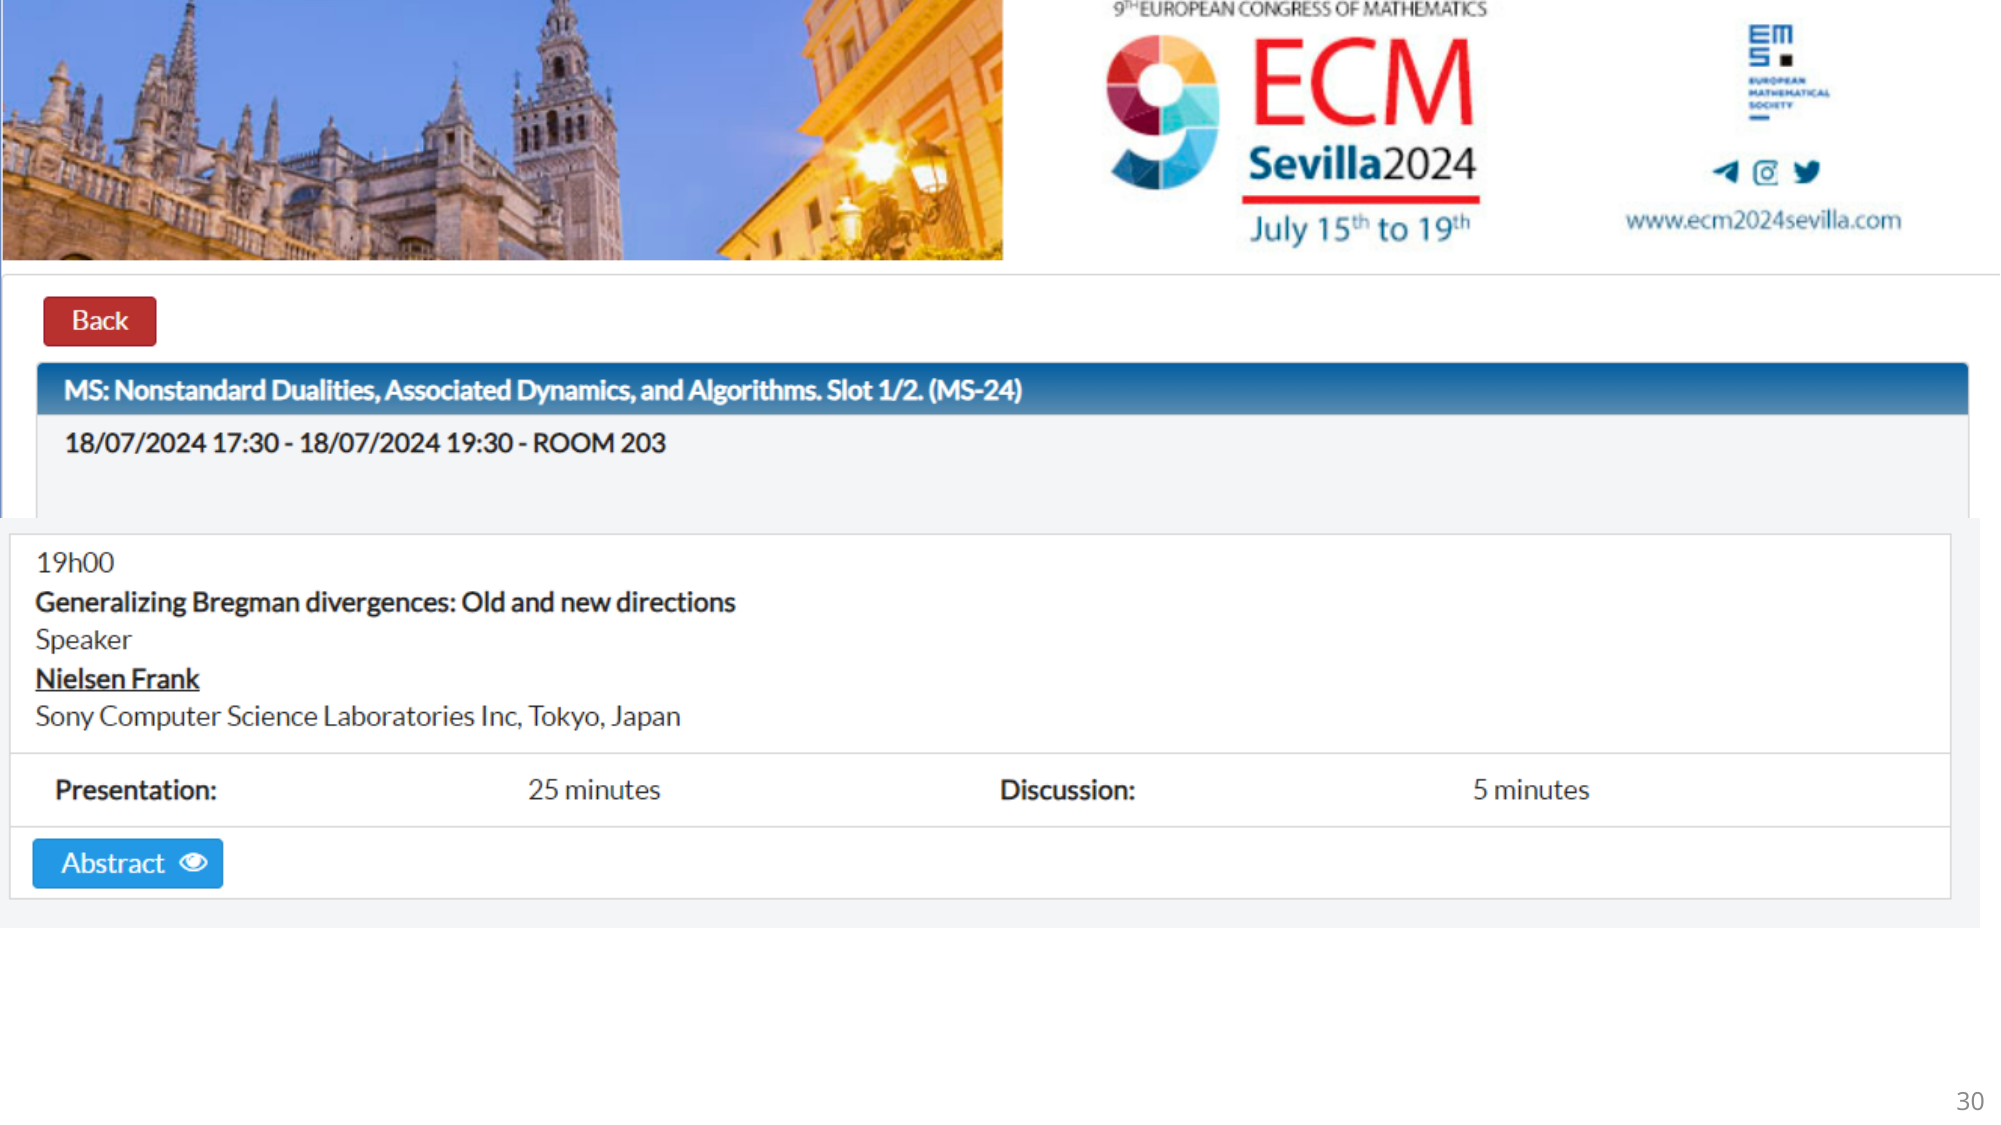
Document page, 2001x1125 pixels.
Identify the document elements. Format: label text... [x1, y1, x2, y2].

picture [0, 0, 2000, 928]
slide_number 30 [1848, 1072, 2000, 1125]
